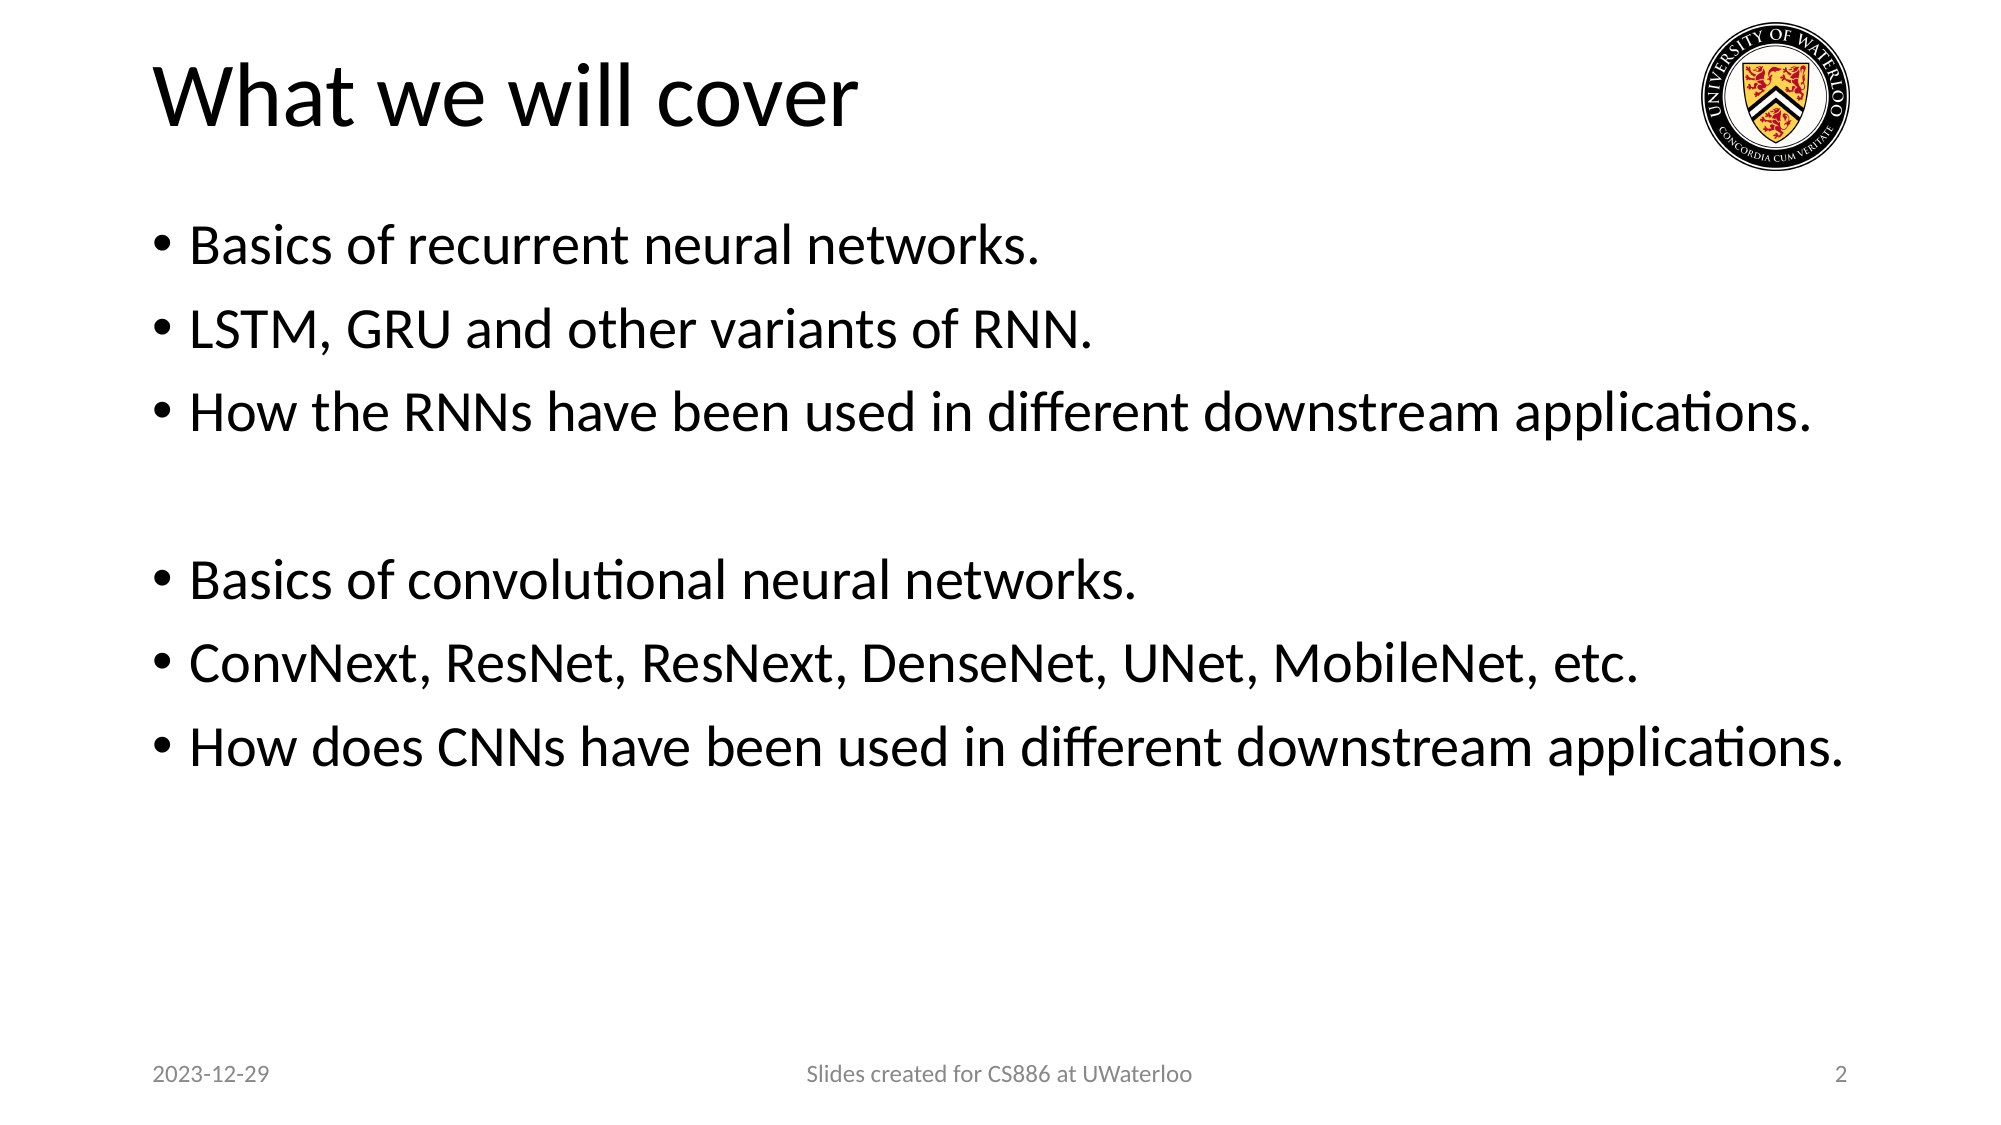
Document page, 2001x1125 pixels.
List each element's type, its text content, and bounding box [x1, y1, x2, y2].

slide_number ‹#› [1412, 1042, 1863, 1103]
title What we will cover [137, 22, 1863, 171]
footer Slides created for CS886 at UWaterloo [662, 1042, 1338, 1103]
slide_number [137, 1042, 588, 1103]
list Basics of recurrent neural networks. LSTM, GRU and other variants of RNN. How the RNNs have been used in different downstream applications. Basics of convolutional neural networks. ConvNext, ResNet, ResNext, DenseNet, UNet, MobileNet, etc. How does CNNs have been used in different downstream applications. [137, 206, 1863, 1014]
